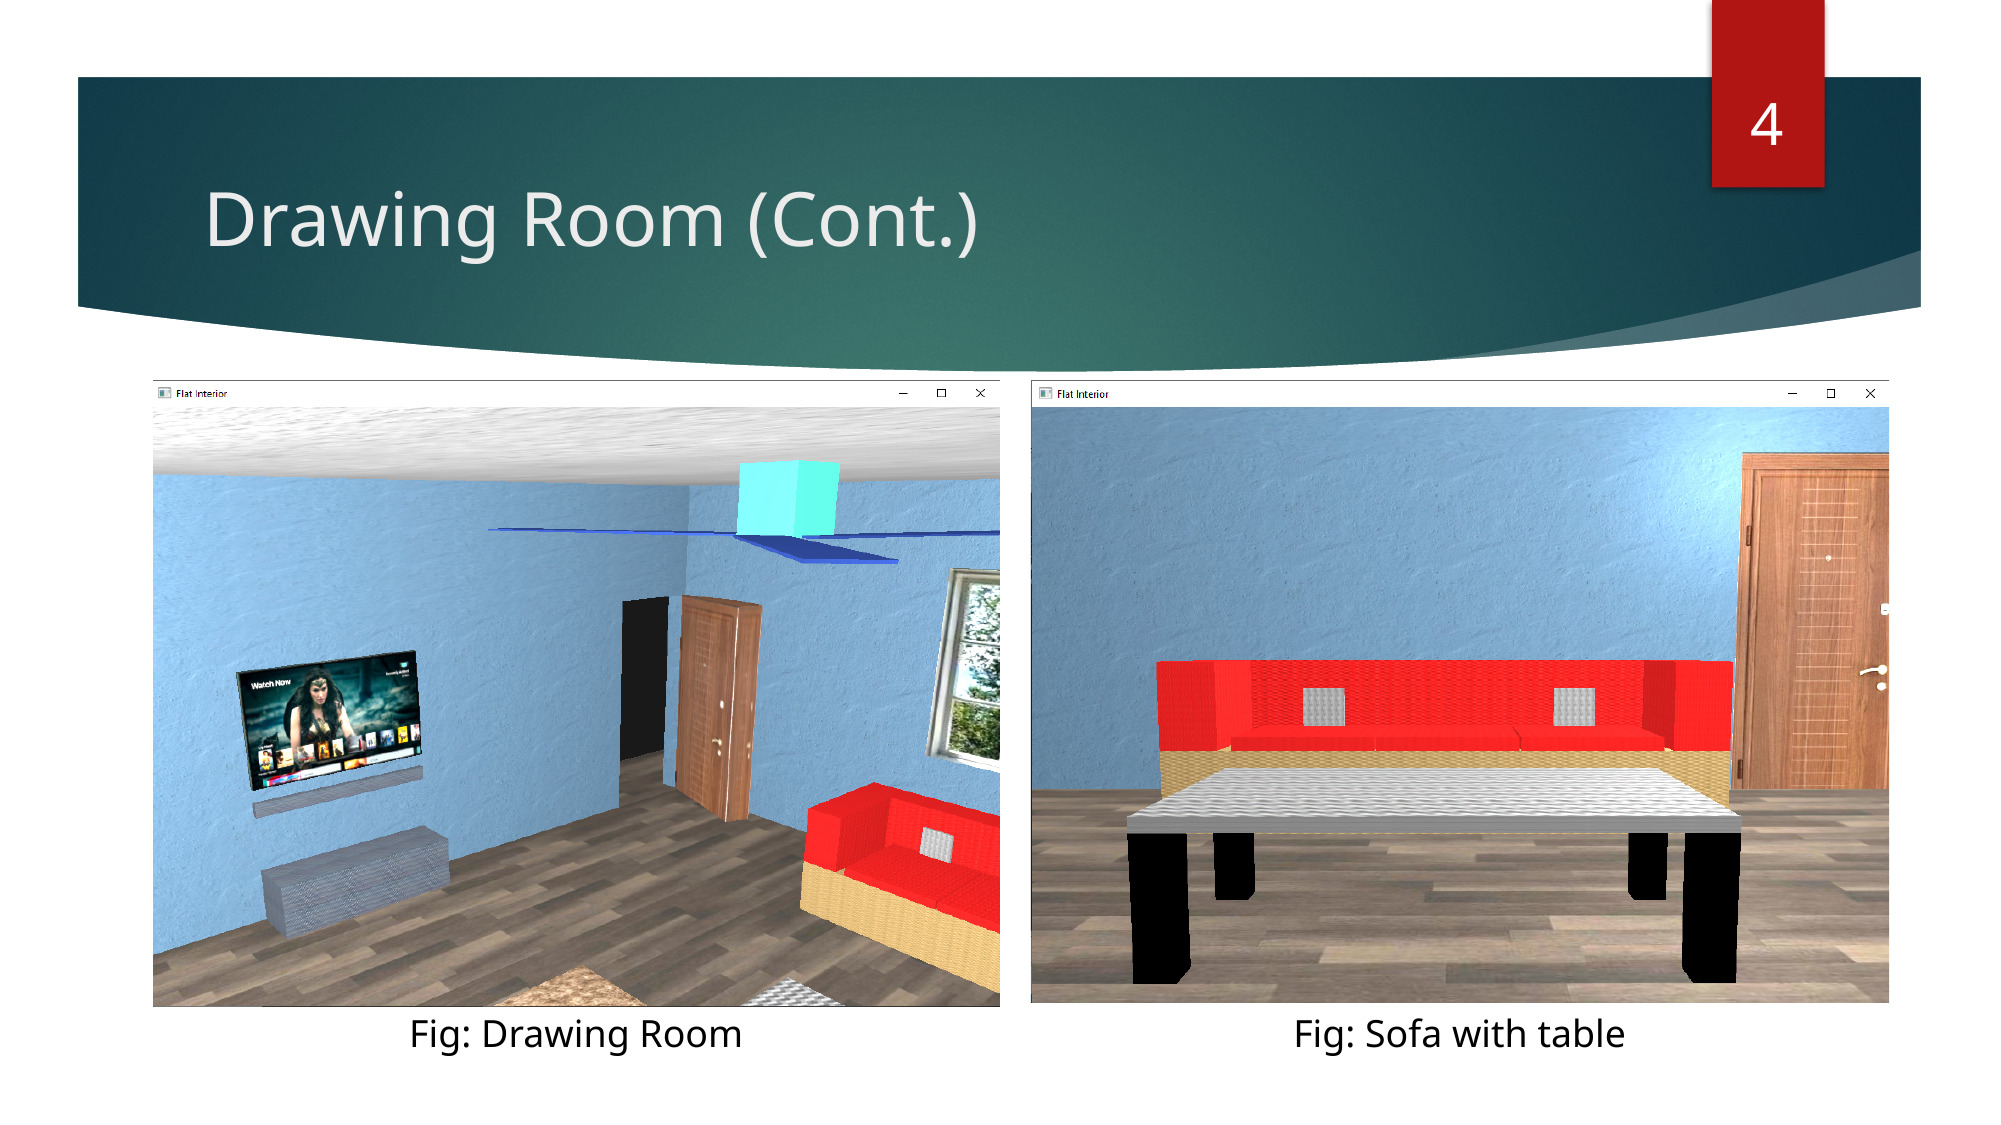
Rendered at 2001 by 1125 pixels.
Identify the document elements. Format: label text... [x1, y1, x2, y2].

picture [1030, 379, 1890, 1004]
text_box Fig: Sofa with table [1278, 1011, 1642, 1063]
slide_number 4 [1698, 48, 1836, 175]
picture [152, 379, 1001, 1007]
title Drawing Room (Cont.) [188, 158, 1637, 275]
text_box Fig: Drawing Room [394, 1017, 759, 1063]
